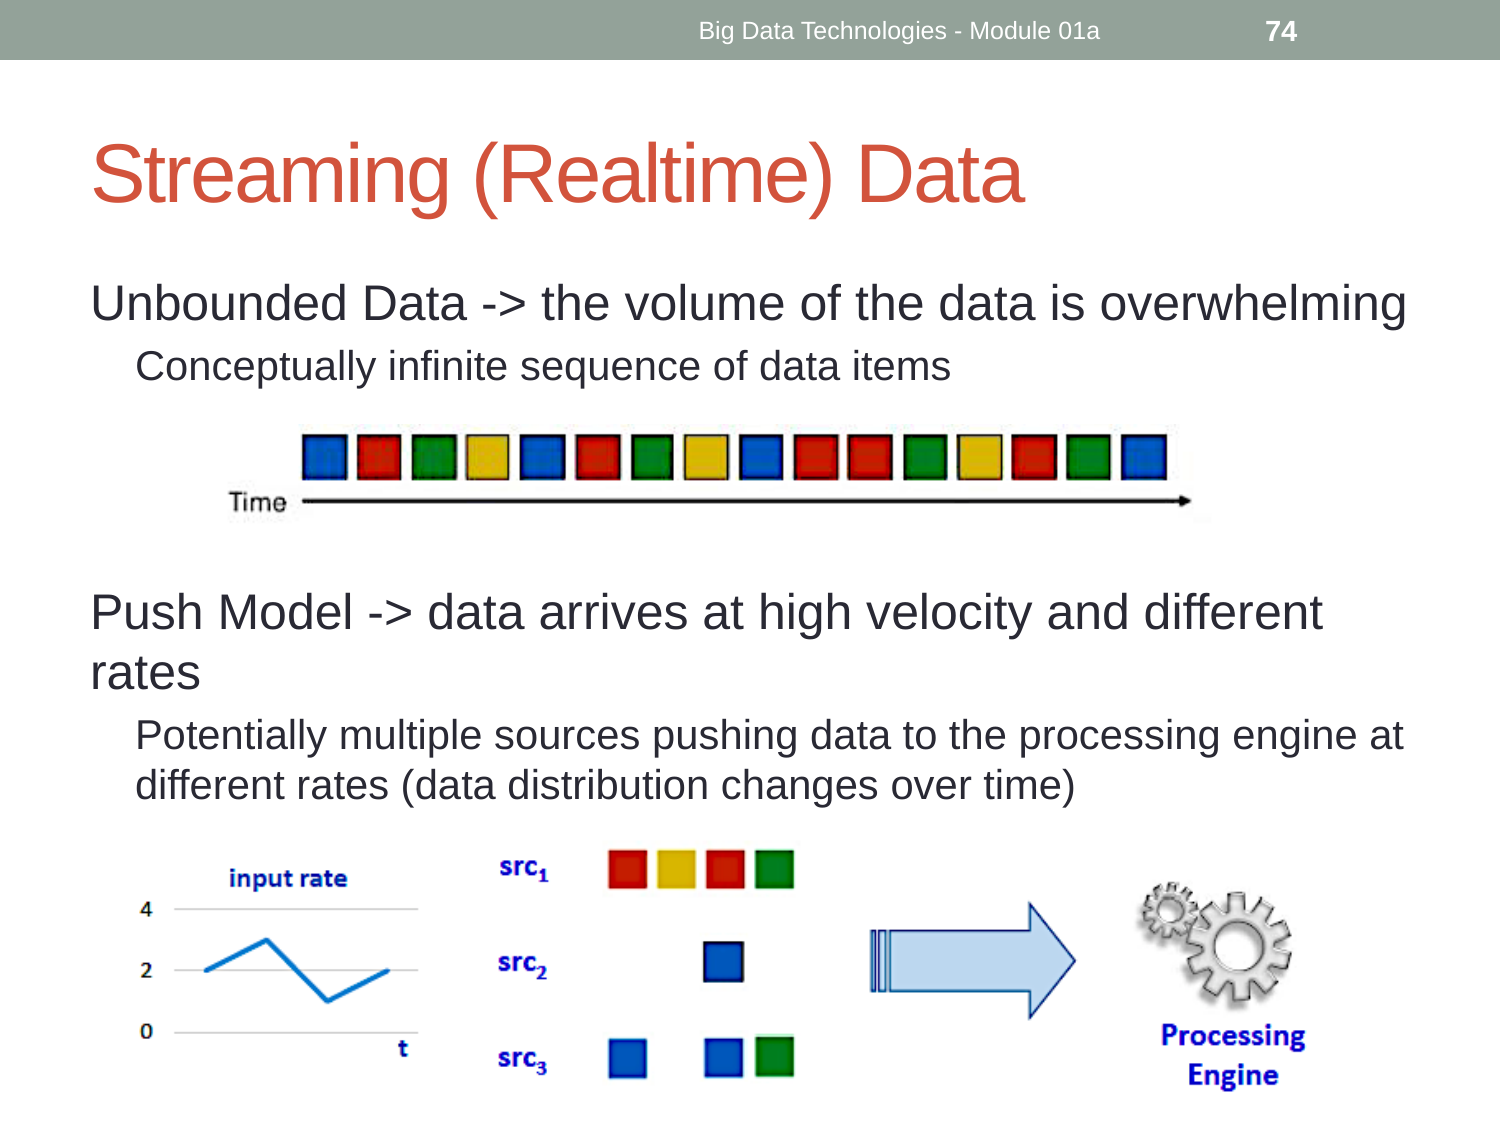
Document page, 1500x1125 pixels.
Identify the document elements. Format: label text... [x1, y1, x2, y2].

footer Big Data Technologies - Module 01a [562, 3, 1238, 57]
list Unbounded Data -> the volume of the data is overwhelming Conceptually infinite sequence of data items Push Model -> data arrives at high velocity and different rates Potentially multiple sources pushing data to the processing engine at different rates (data distribution changes over time) [75, 262, 1425, 1063]
picture [199, 424, 1277, 532]
picture [135, 836, 1338, 1101]
slide_number 74 [1250, 3, 1425, 57]
title Streaming (Realtime) Data [75, 87, 1425, 250]
